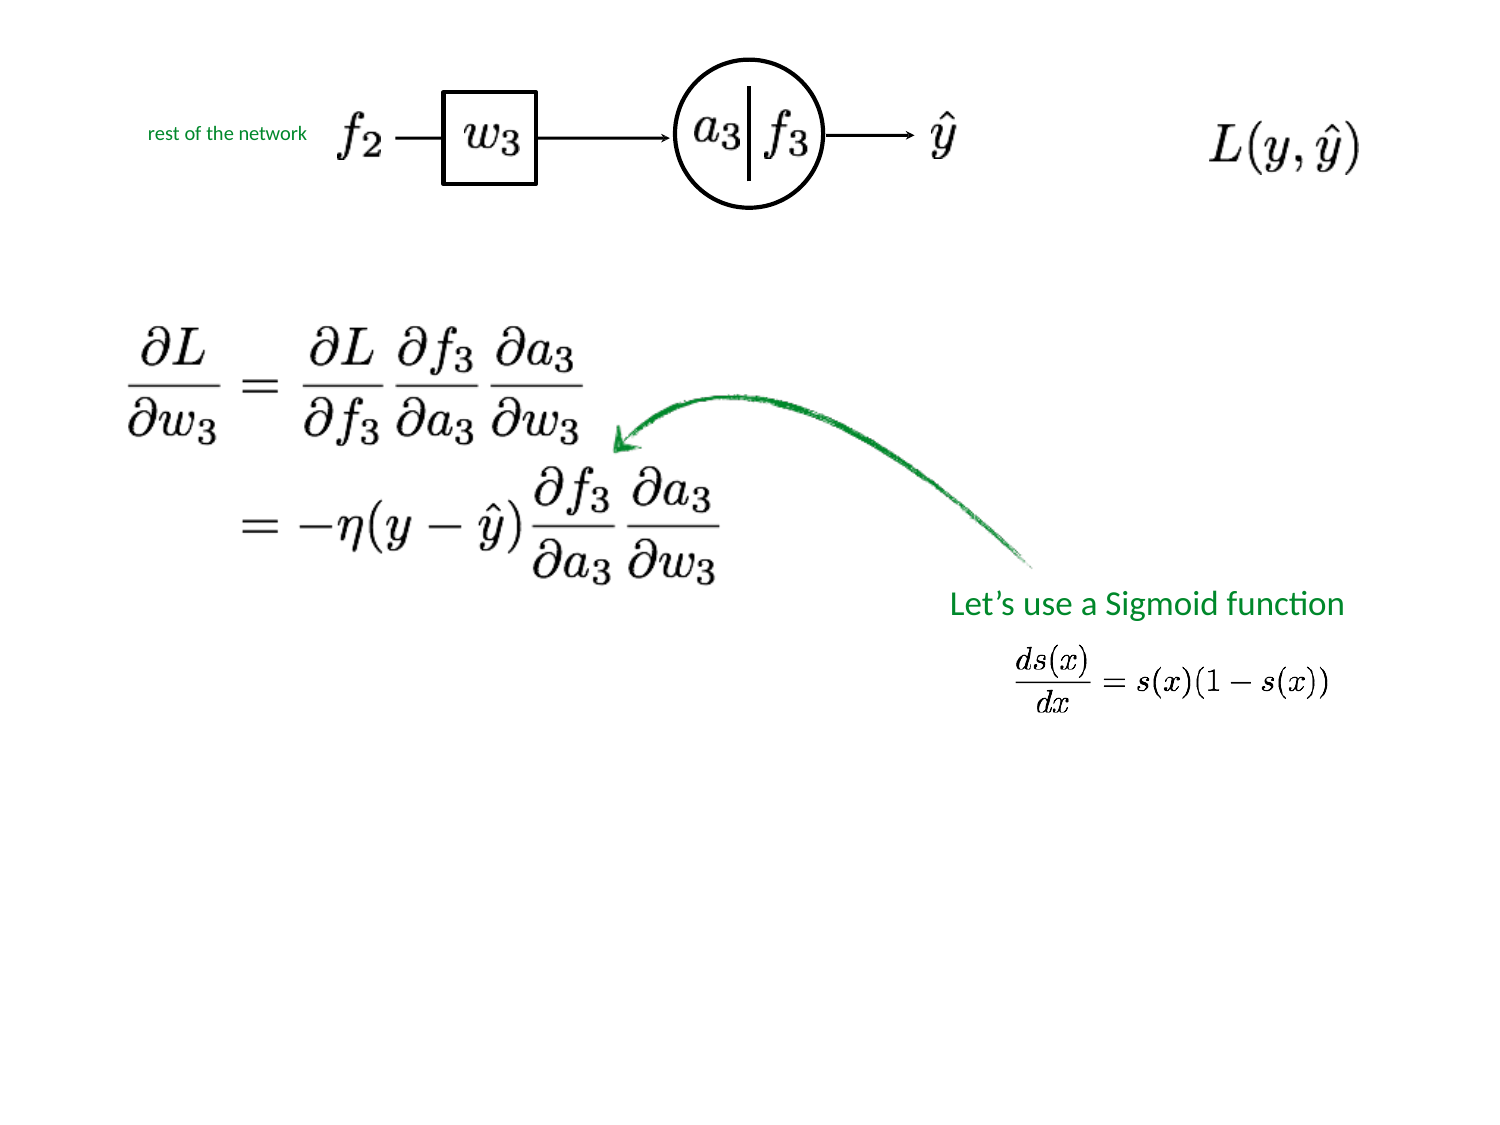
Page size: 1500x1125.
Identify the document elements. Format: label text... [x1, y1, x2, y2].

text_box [127, 325, 1037, 595]
text_box [826, 130, 915, 140]
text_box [395, 58, 825, 210]
picture [1209, 120, 1359, 175]
picture [931, 110, 958, 159]
text_box rest of the network [146, 118, 318, 145]
picture [1015, 644, 1328, 713]
picture [337, 110, 381, 161]
text_box Let’s use a Sigmoid function [948, 579, 1395, 623]
